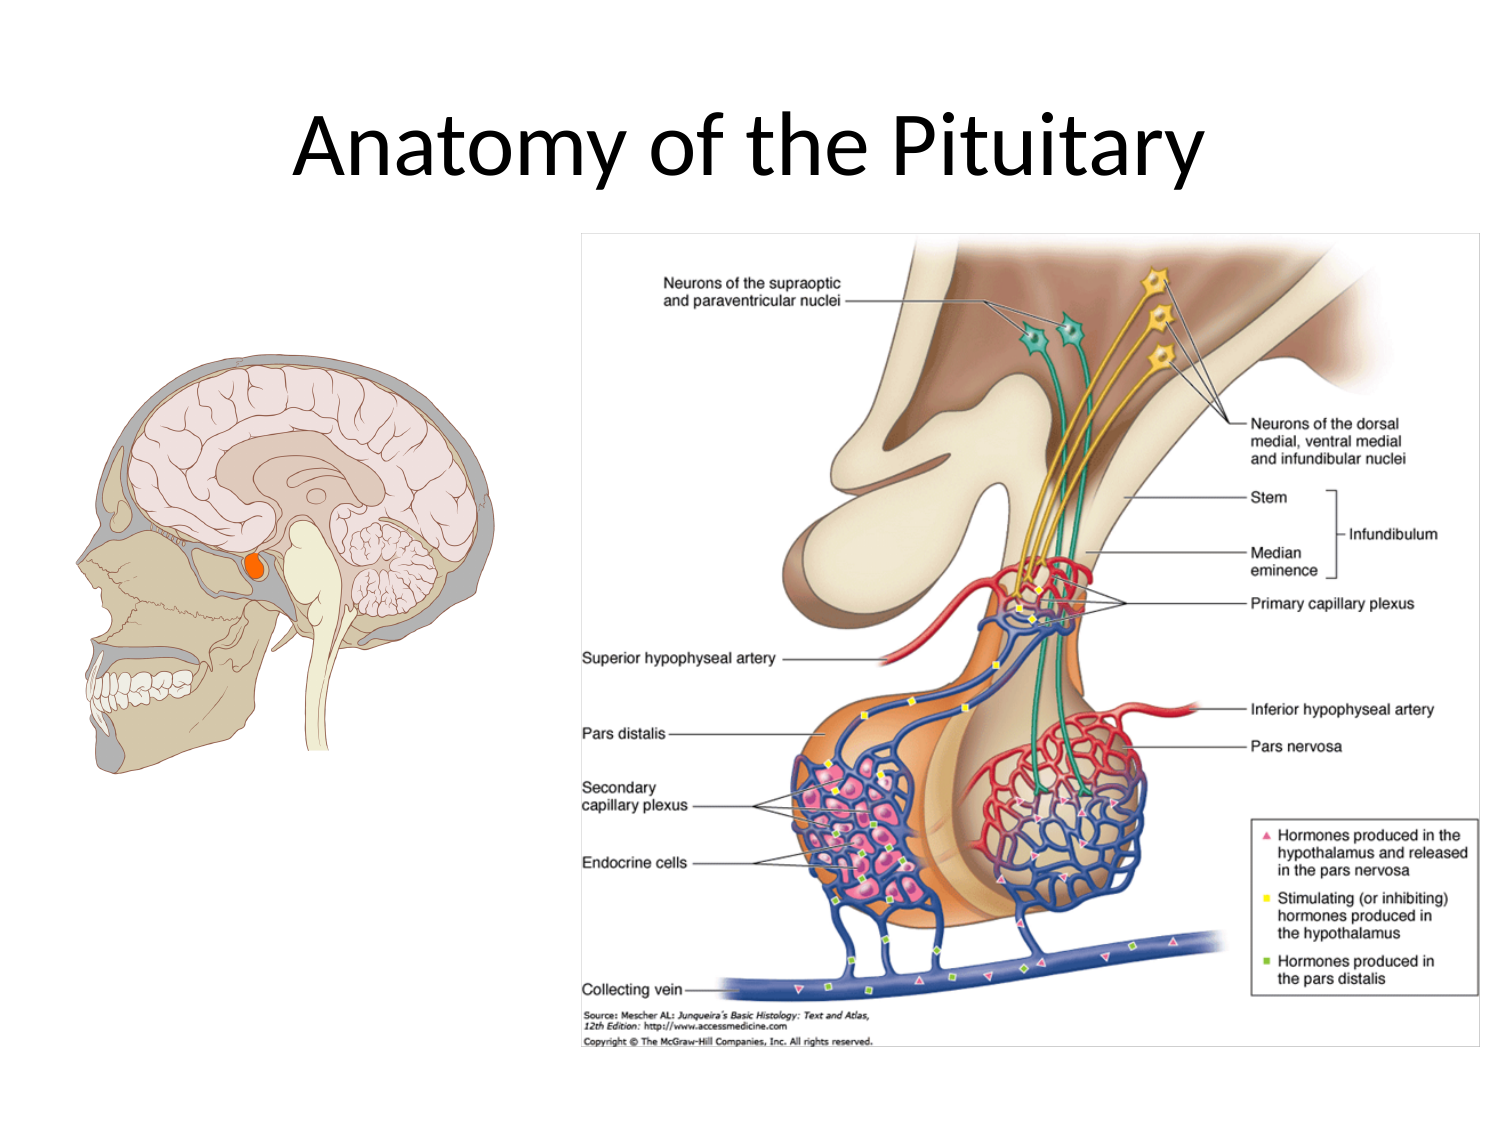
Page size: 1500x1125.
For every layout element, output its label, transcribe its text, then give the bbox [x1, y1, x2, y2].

picture [74, 352, 495, 775]
title Anatomy of the Pituitary [75, 45, 1425, 233]
picture [580, 232, 1481, 1048]
